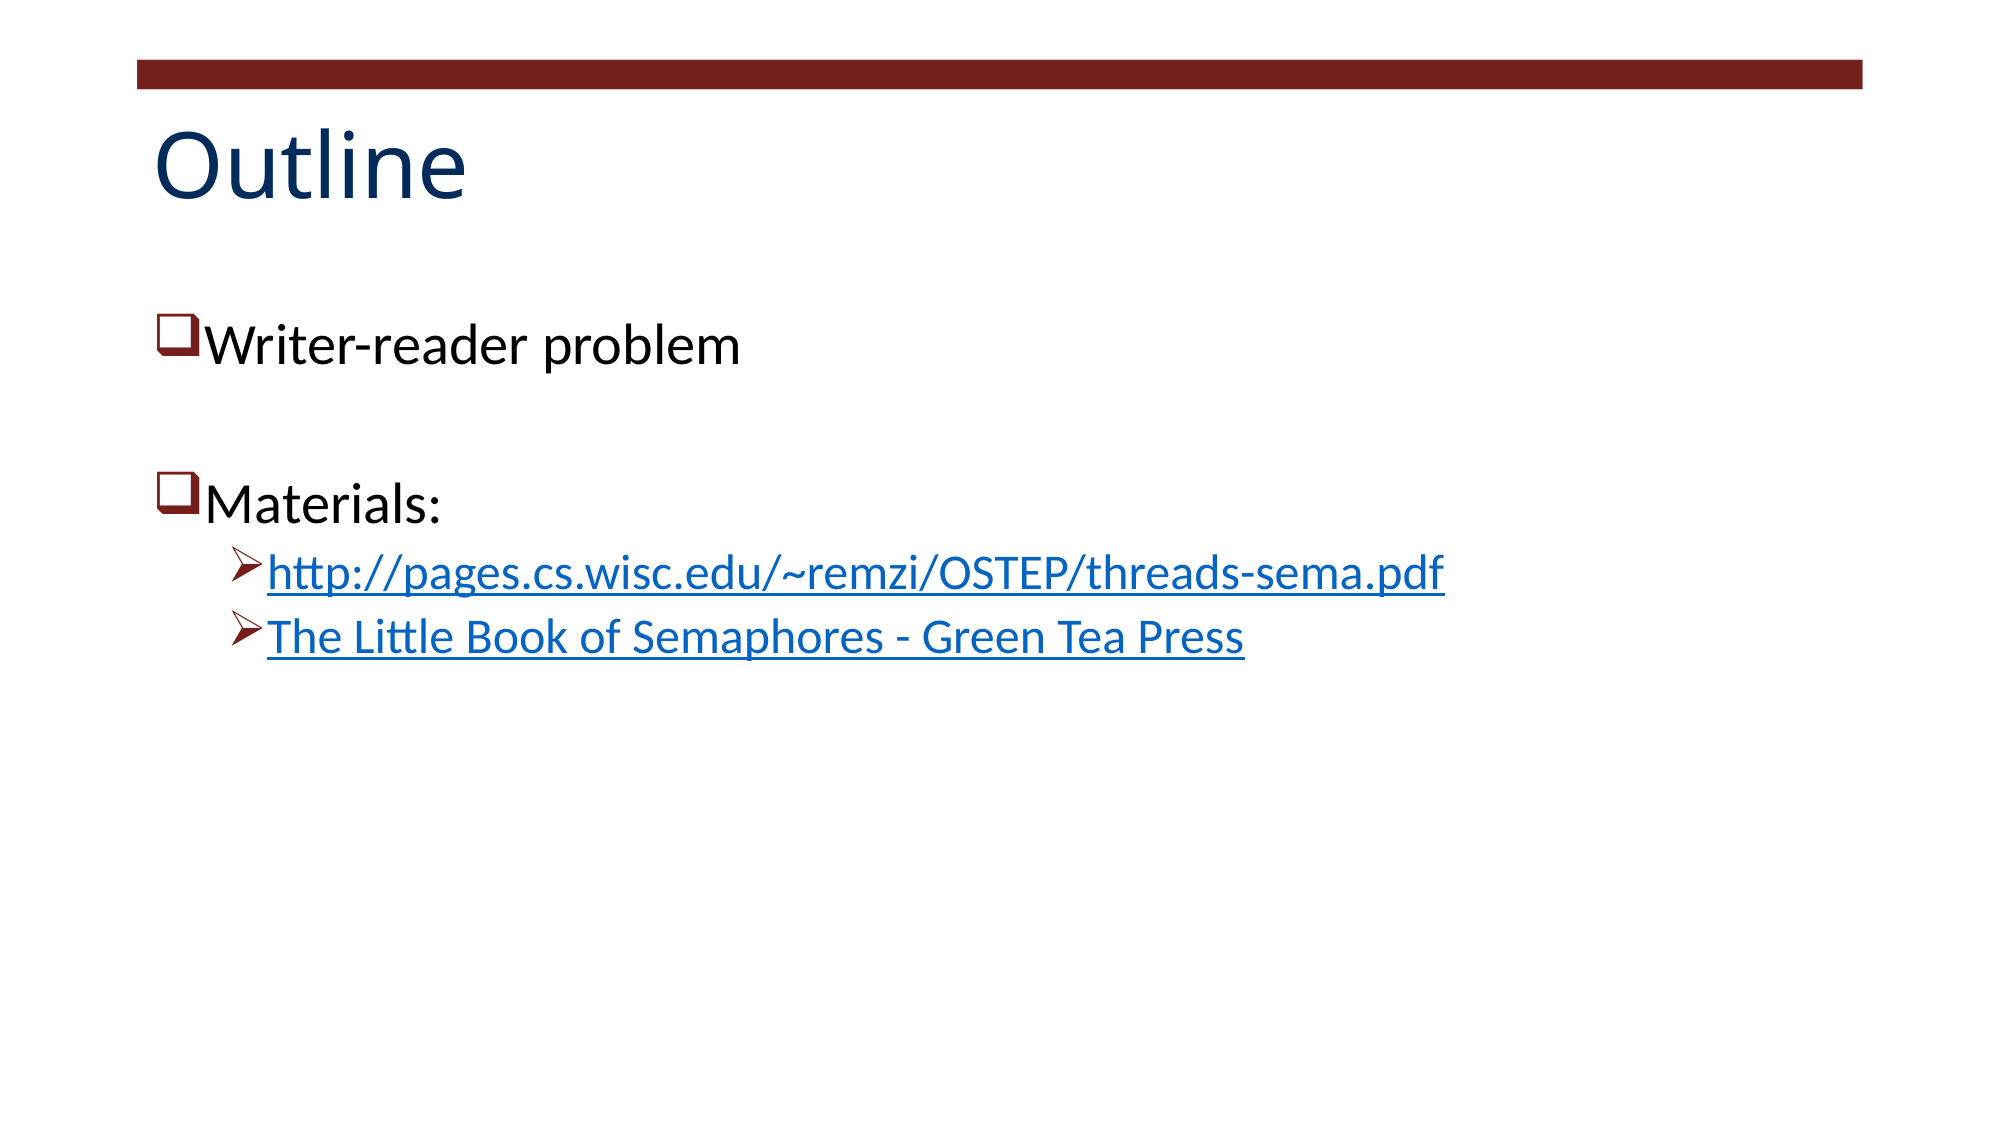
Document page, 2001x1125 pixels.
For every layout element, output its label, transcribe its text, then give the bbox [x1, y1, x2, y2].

list Writer-reader problem Materials: http://pages.cs.wisc.edu/~remzi/OSTEP/threads-sema.pdf The Little Book of Semaphores - Green Tea Press [137, 299, 1863, 1103]
title Outline [137, 59, 1863, 278]
